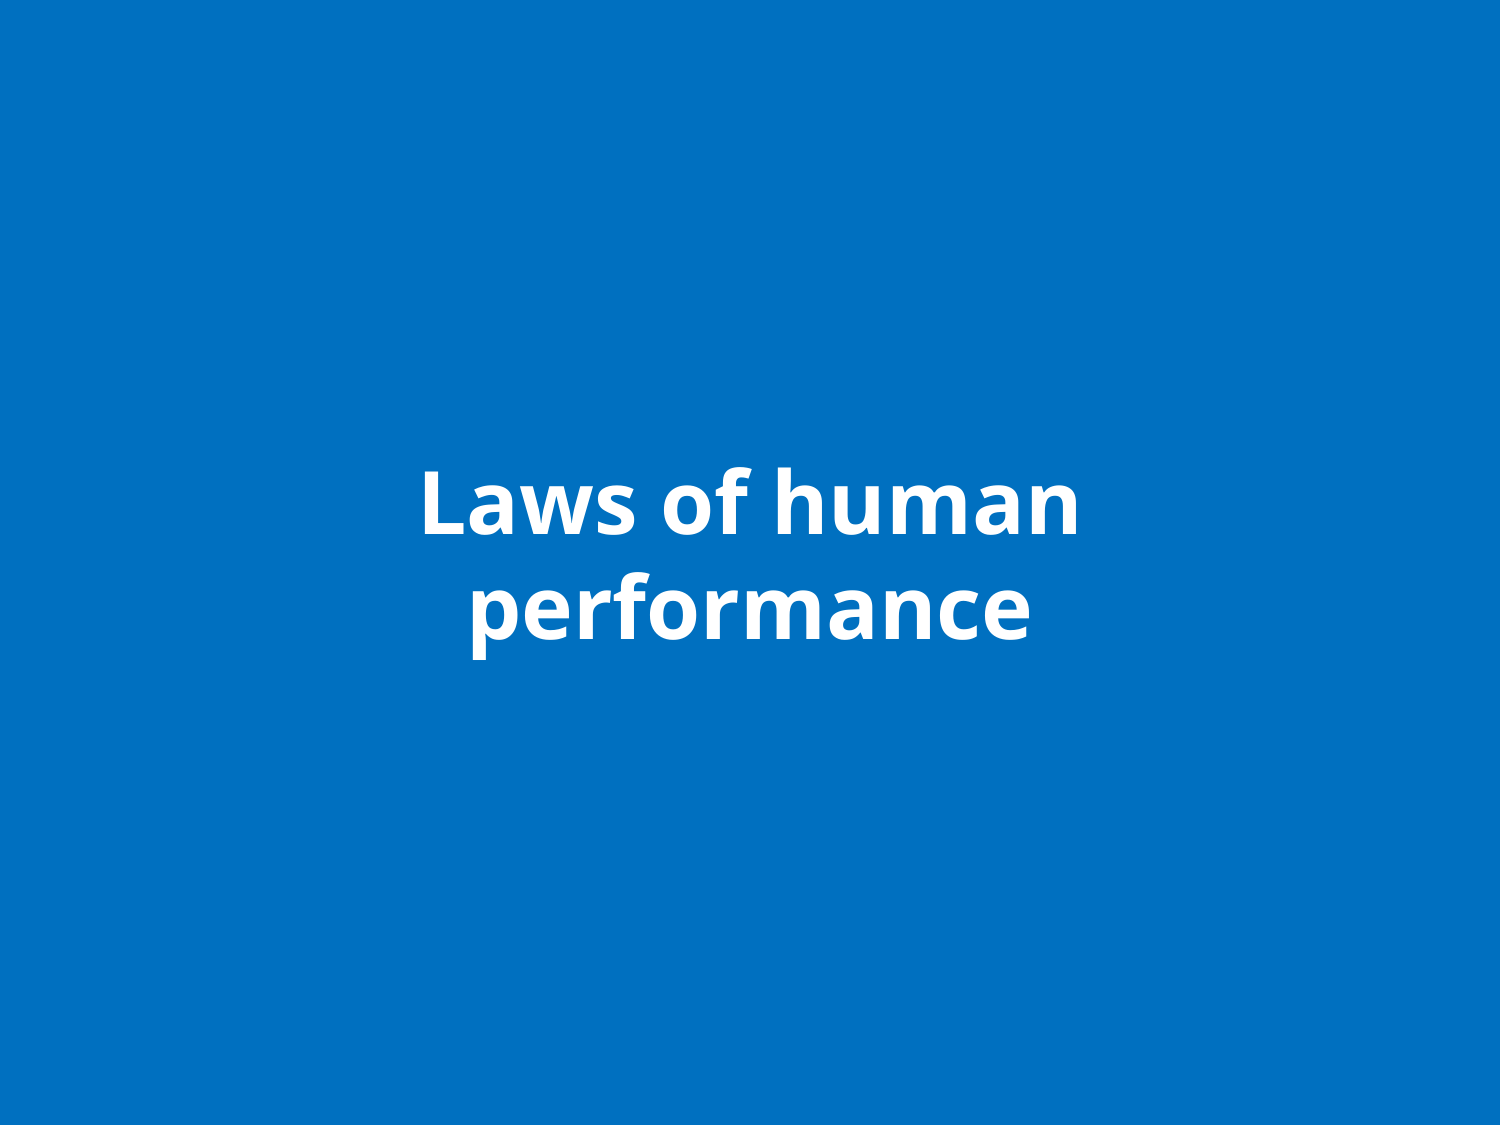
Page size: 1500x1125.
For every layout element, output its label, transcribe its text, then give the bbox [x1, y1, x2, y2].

title Laws of human performance [112, 349, 1388, 754]
